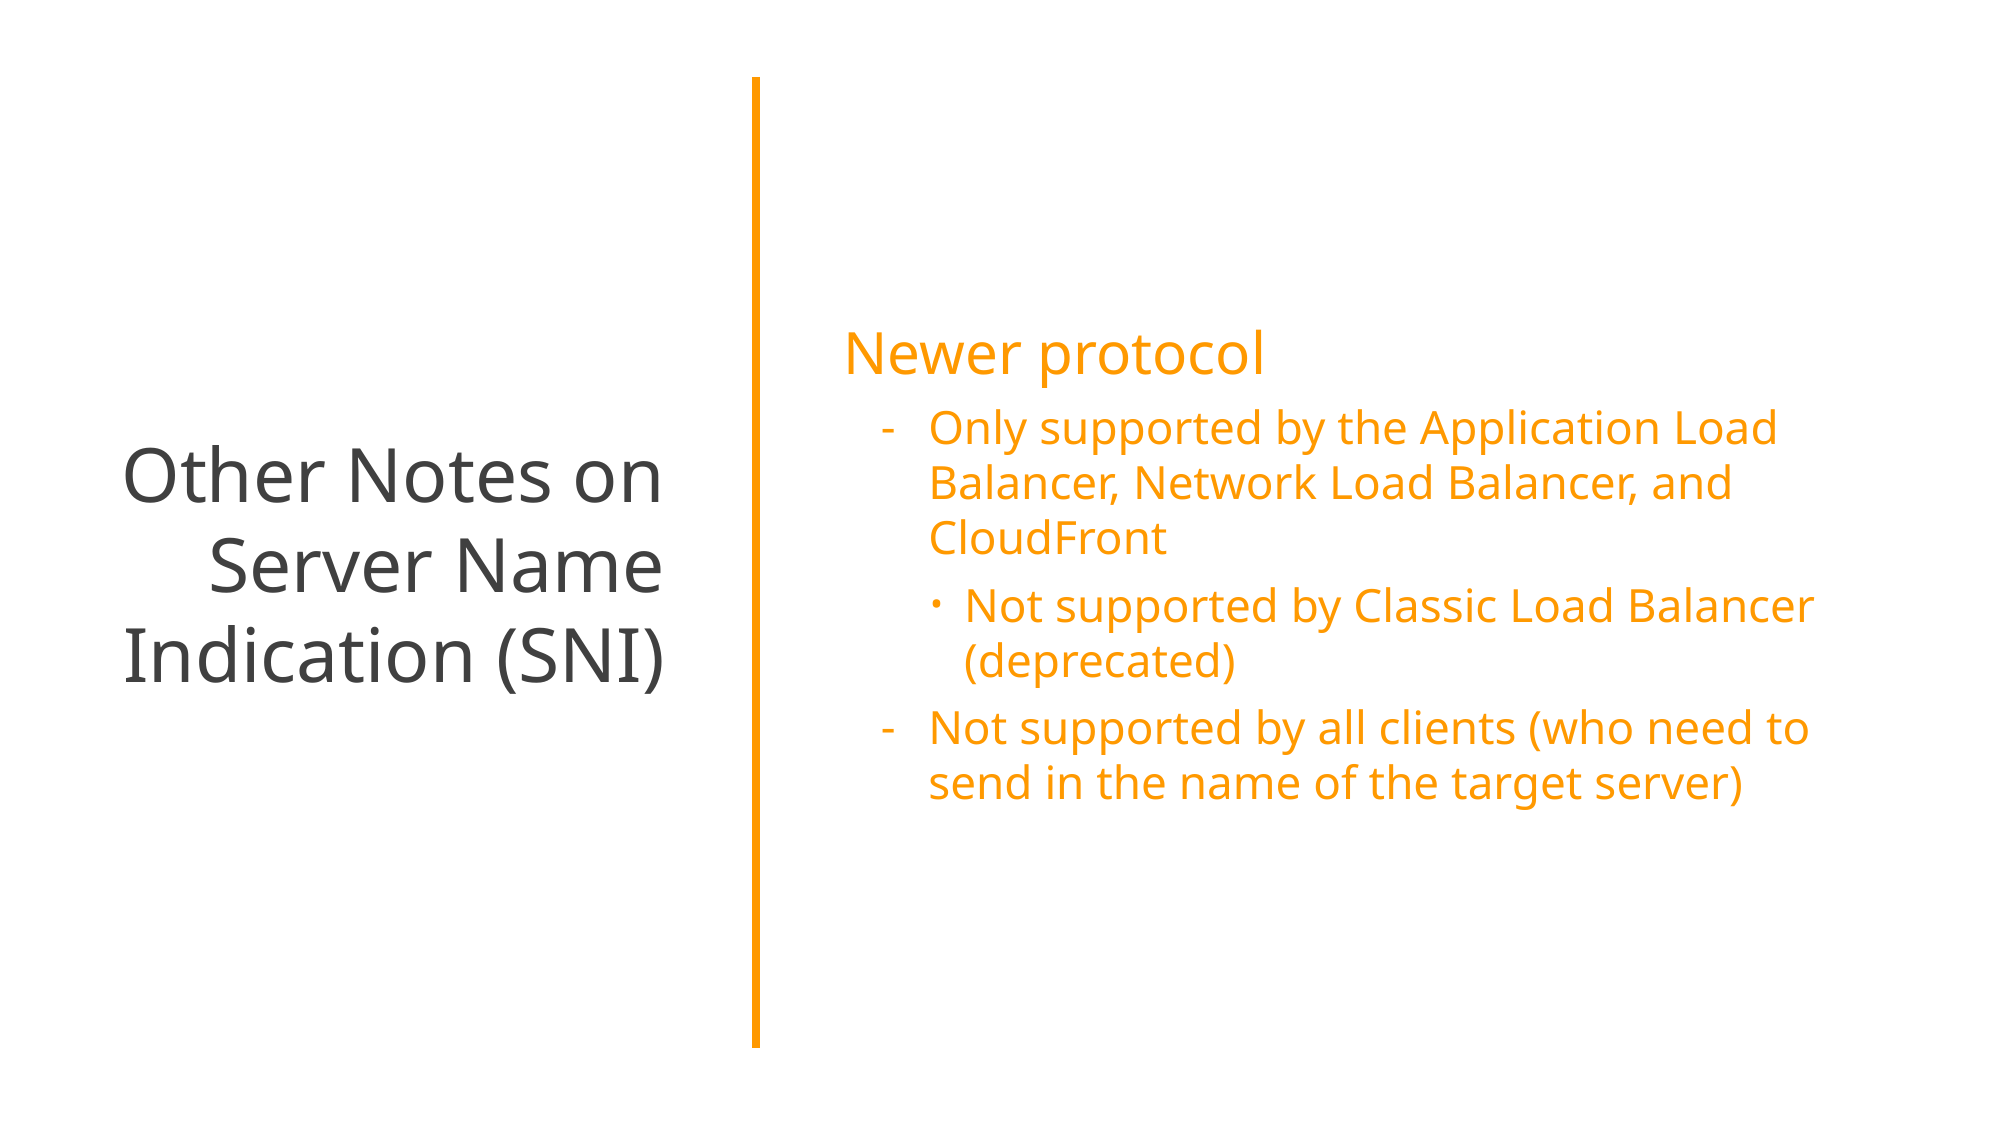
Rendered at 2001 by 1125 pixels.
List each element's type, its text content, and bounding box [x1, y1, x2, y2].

list Other Notes on Server Name Indication (SNI) [91, 76, 680, 1048]
list Newer protocol Only supported by the Application Load Balancer, Network Load Balancer, and CloudFront Not supported by Classic Load Balancer (deprecated) Not supported by all clients (who need to send in the name of the target server) [832, 76, 1900, 1048]
